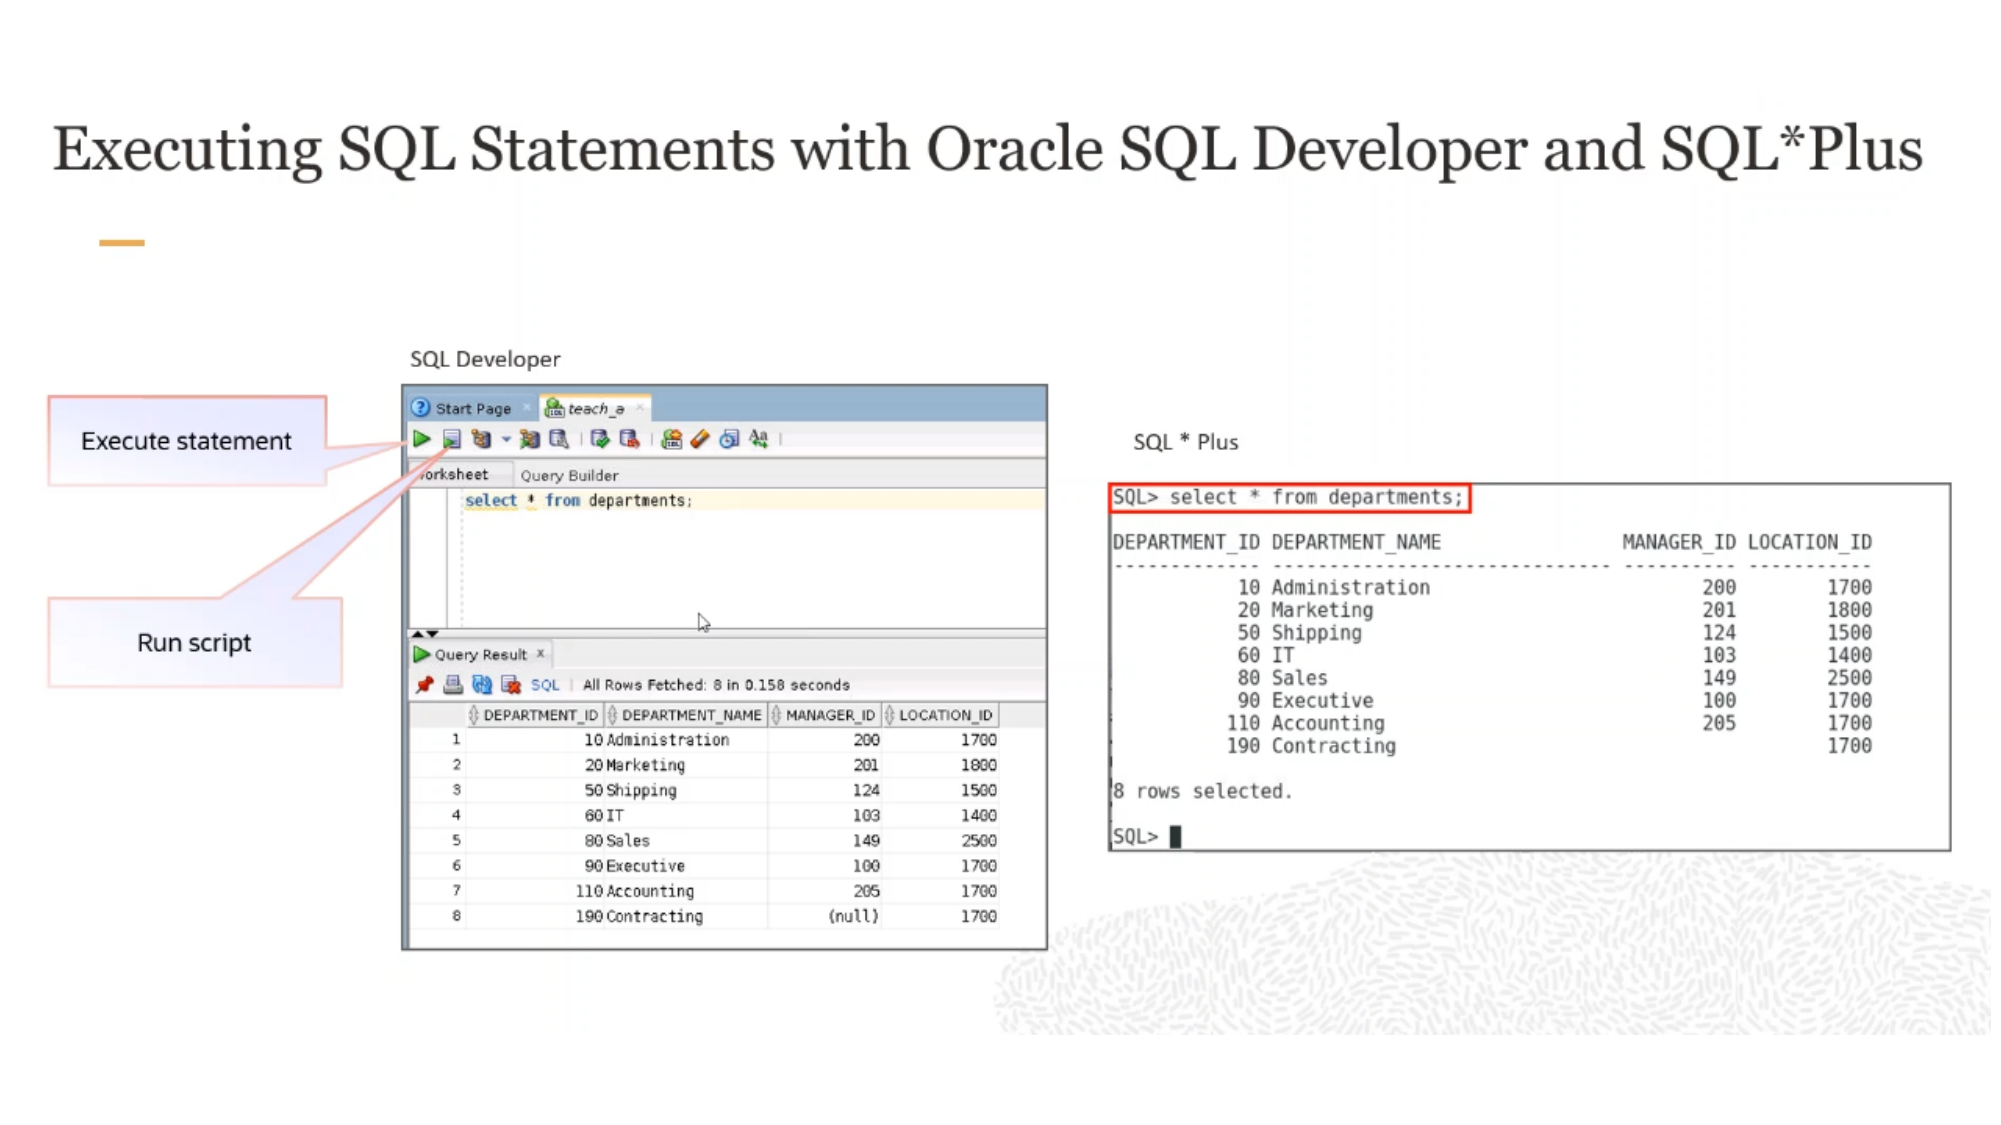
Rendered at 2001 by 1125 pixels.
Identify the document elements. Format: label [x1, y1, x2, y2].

picture [9, 90, 1991, 1035]
